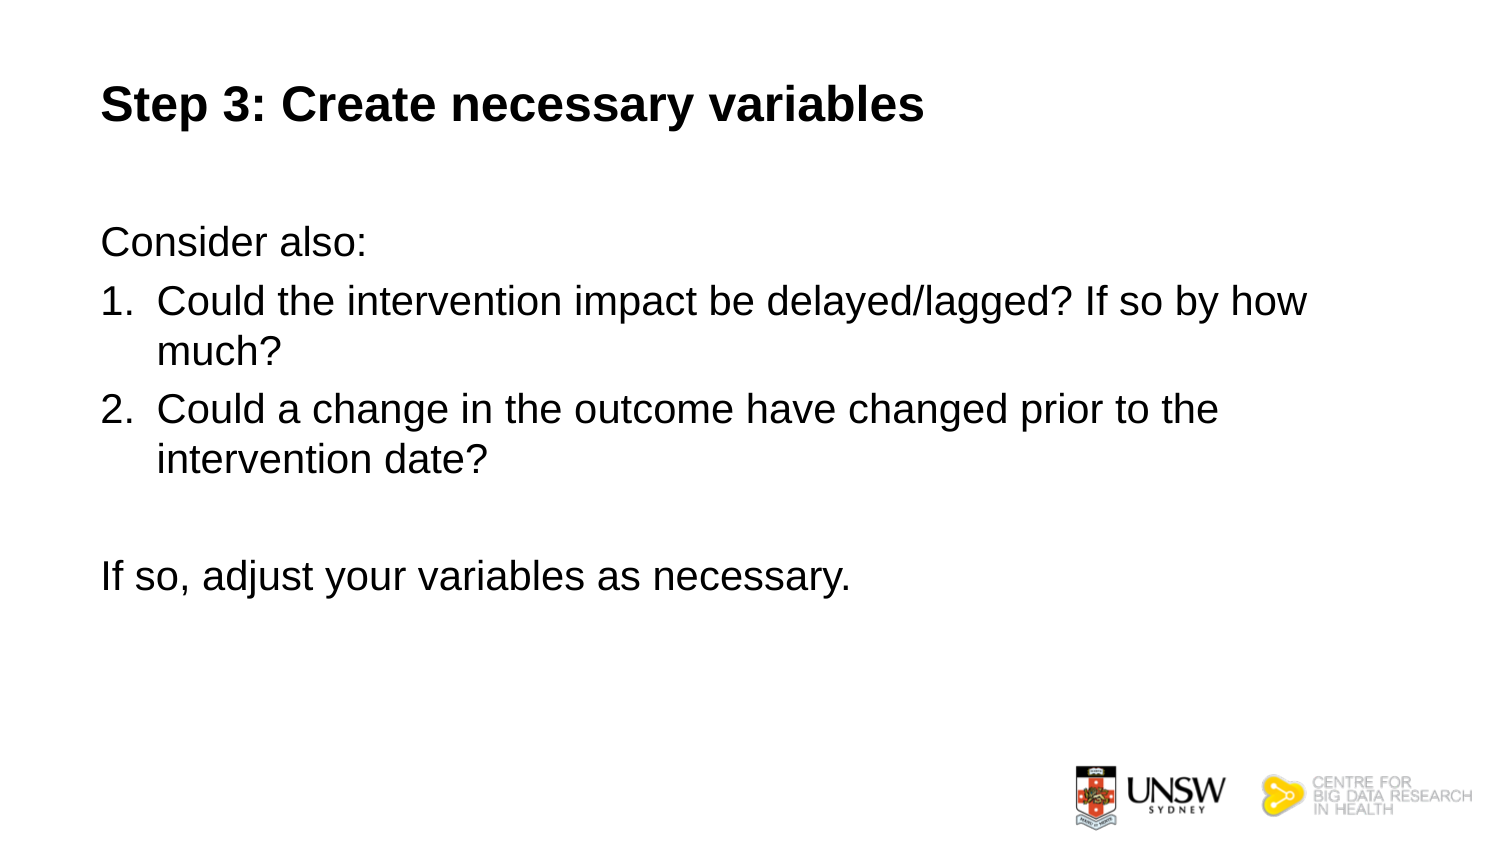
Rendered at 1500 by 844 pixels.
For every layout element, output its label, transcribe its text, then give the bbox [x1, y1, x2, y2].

picture [1057, 752, 1495, 844]
title Step 3: Create necessary variables [100, 71, 970, 133]
list Consider also: Could the intervention impact be delayed/lagged? If so by how much? Could a change in the outcome have changed prior to the intervention date? If so, adjust your variables as necessary. [100, 215, 1419, 723]
